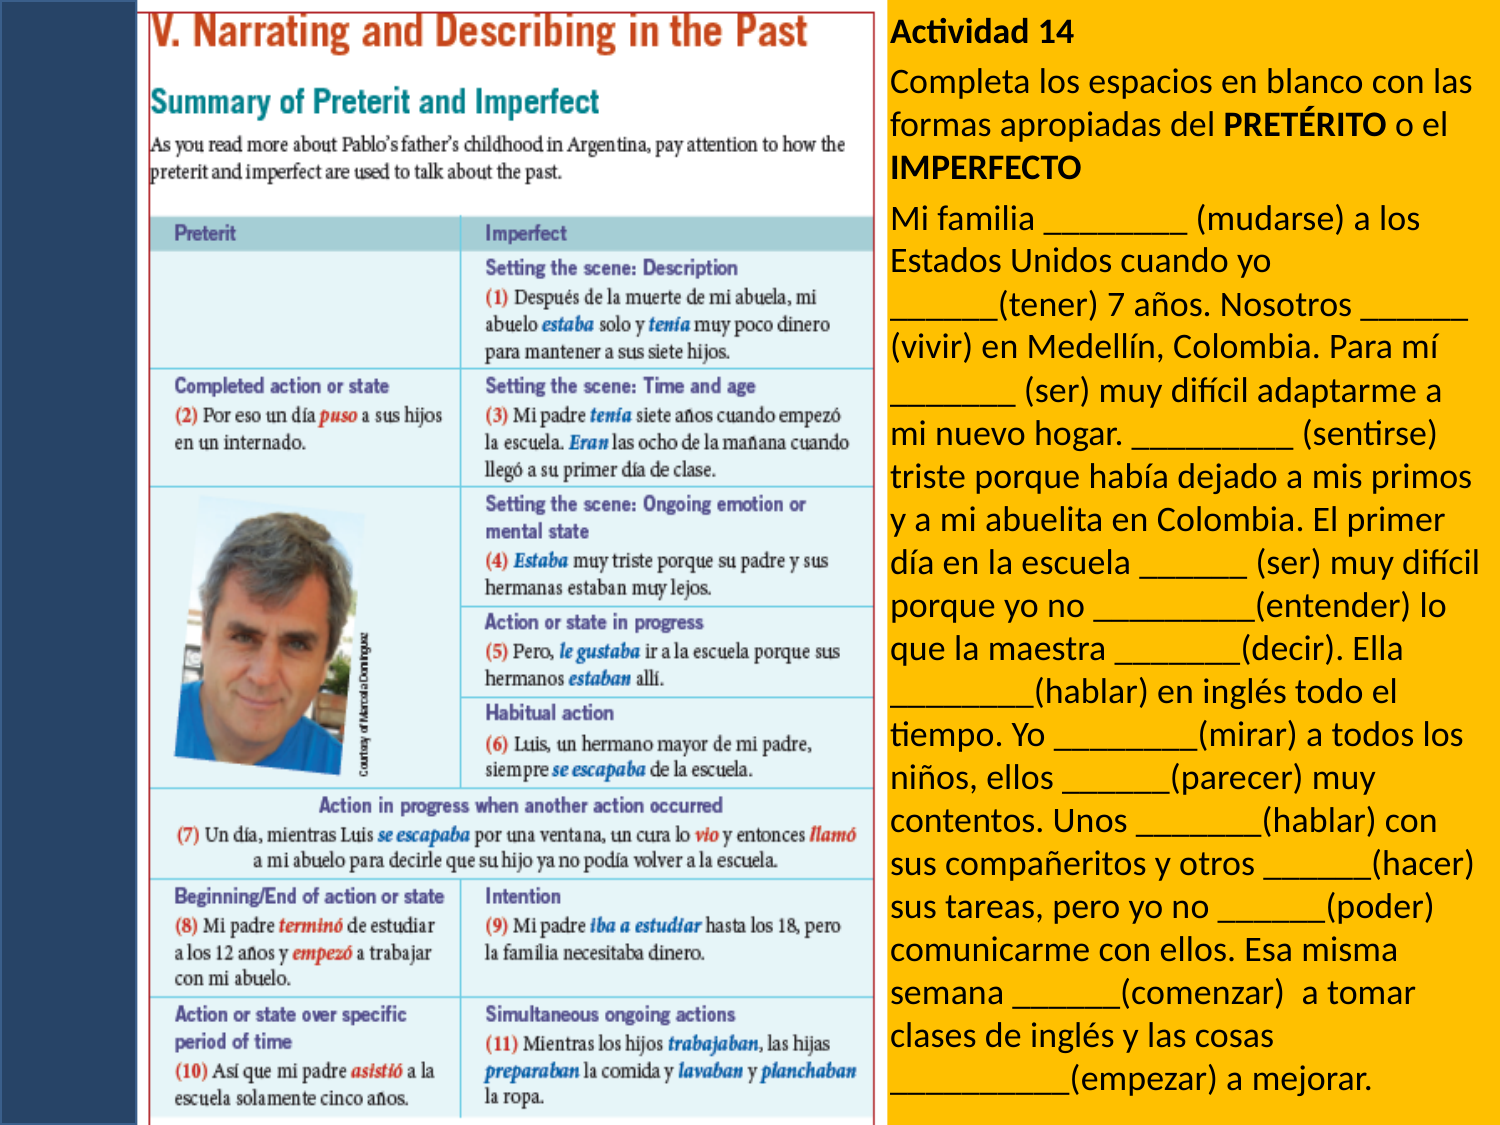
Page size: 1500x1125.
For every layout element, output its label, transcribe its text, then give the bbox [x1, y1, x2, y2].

text_box [0, 0, 135, 1125]
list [137, 0, 888, 1125]
list Actividad 14 Completa los espacios en blanco con las formas apropiadas del PRETÉRITO o el IMPERFECTO Mi familia ________ (mudarse) a los Estados Unidos cuando yo ______(tener) 7 años. Nosotros ______ (vivir) en Medellín, Colombia. Para mí _______ (ser) muy difícil adaptarme a mi nuevo hogar. _________ (sentirse) triste porque había dejado a mis primos y a mi abuelita en Colombia. El primer día en la escuela ______ (ser) muy difícil porque yo no _________(entender) lo que la maestra _______(decir). Ella ________(hablar) en inglés todo el tiempo. Yo ________(mirar) a todos los niños, ellos ______(parecer) muy contentos. Unos _______(hablar) con sus compañeritos y otros ______(hacer) sus tareas, pero yo no ______(poder) comunicarme con ellos. Esa misma semana ______(comenzar) a tomar clases de inglés y las cosas __________(empezar) a mejorar. [888, 0, 1500, 1125]
